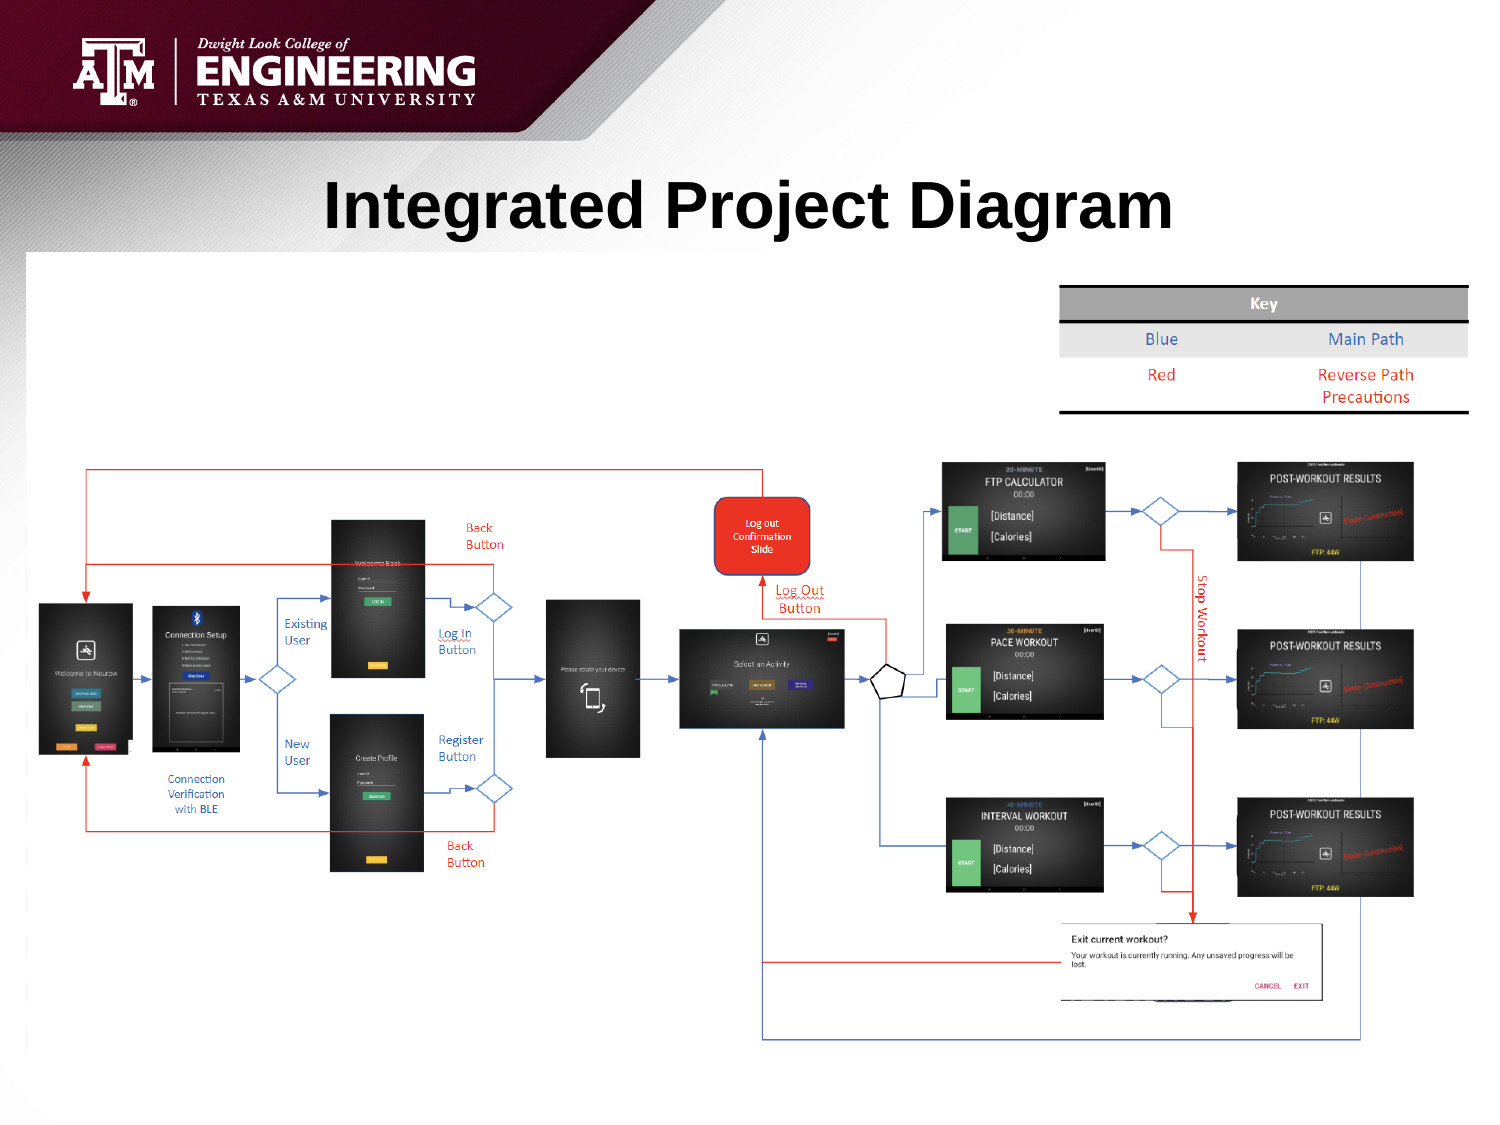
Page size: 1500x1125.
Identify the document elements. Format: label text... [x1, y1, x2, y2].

title Integrated Project Diagram [75, 136, 1425, 250]
picture [0, 0, 1500, 1125]
